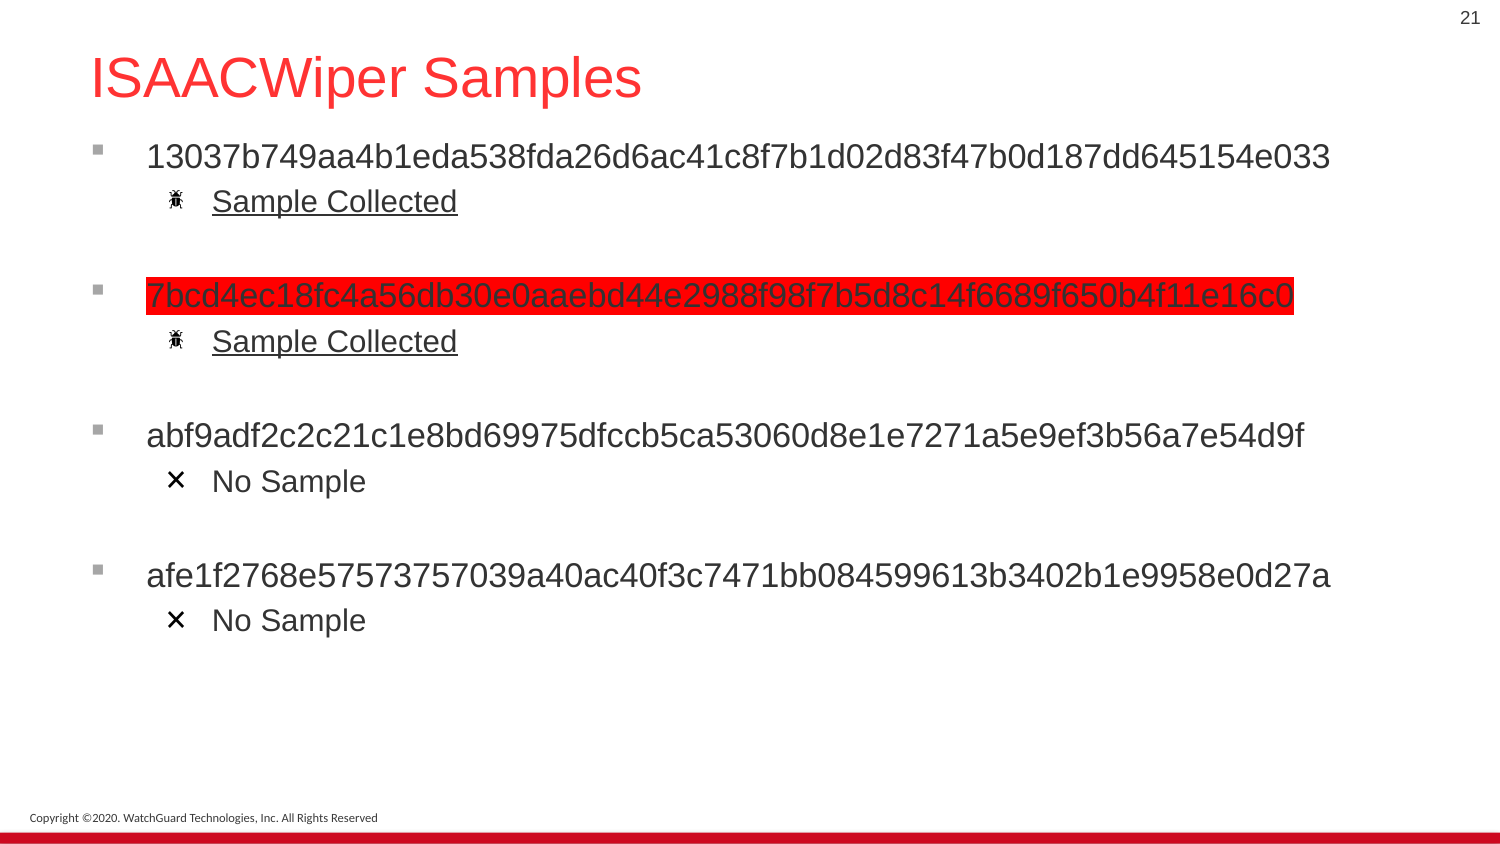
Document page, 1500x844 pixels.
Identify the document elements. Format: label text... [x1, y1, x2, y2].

title ISAACWiper Samples [75, 33, 1425, 117]
picture [165, 608, 187, 631]
picture [165, 188, 187, 211]
picture [165, 468, 187, 491]
list 13037b749aa4b1eda538fda26d6ac41c8f7b1d02d83f47b0d187dd645154e033 Sample Collected 7bcd4ec18fc4a56db30e0aaebd44e2988f98f7b5d8c14f6689f650b4f11e16c0 Sample Collected abf9adf2c2c21c1e8bd69975dfccb5ca53060d8e1e7271a5e9ef3b56a7e54d9f No Sample afe1f2768e57573757039a40ac40f3c7471bb084599613b3402b1e9958e0d27a No Sample [75, 126, 1425, 755]
picture [165, 328, 187, 351]
slide_number 21 [1398, 0, 1497, 40]
